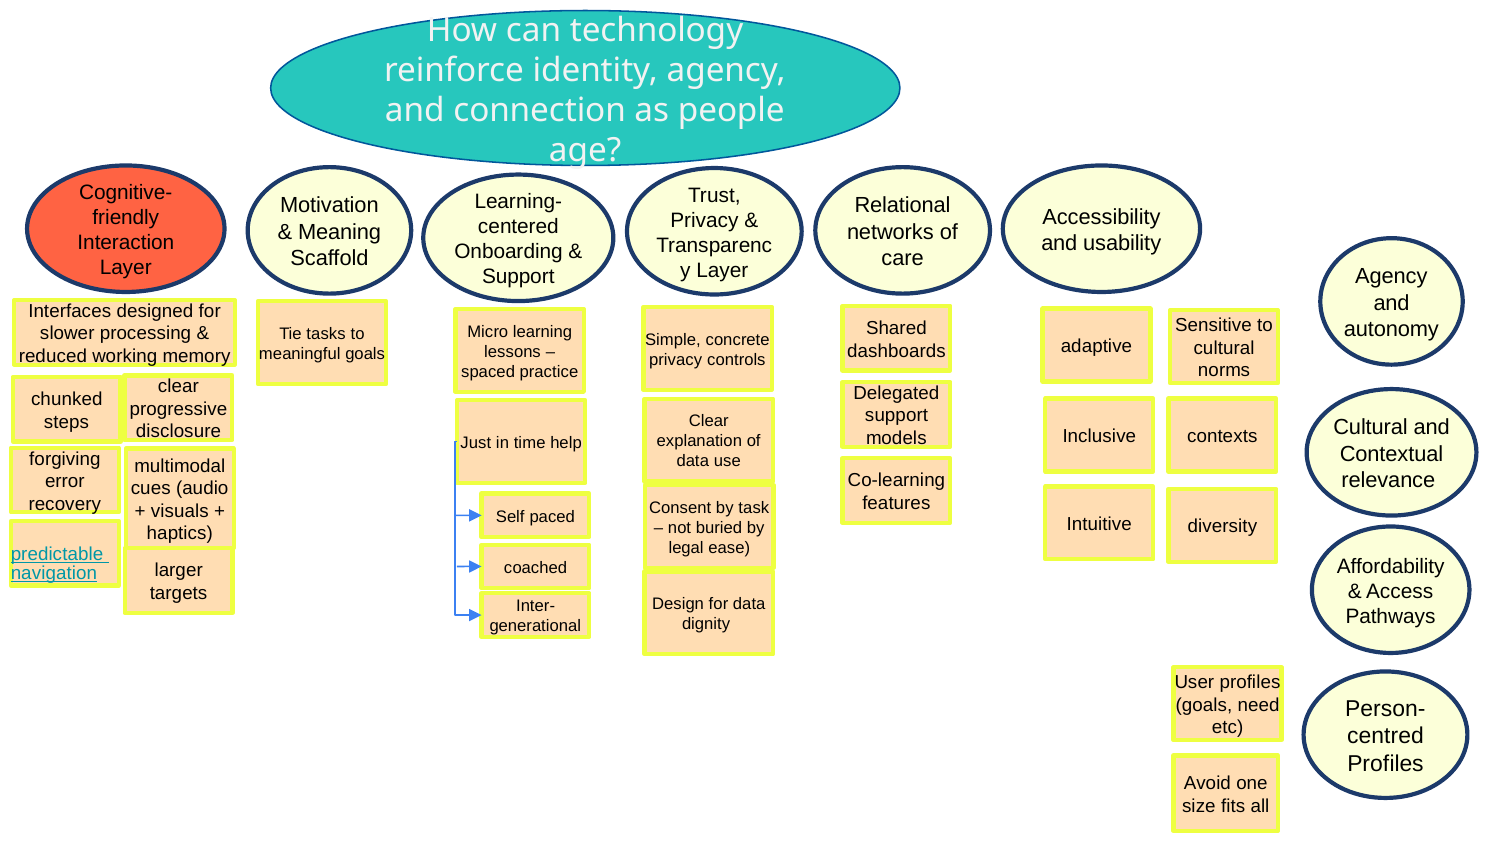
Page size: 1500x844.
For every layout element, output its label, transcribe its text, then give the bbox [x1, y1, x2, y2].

text_box Agency and autonomy [1318, 236, 1465, 367]
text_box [456, 521, 482, 566]
text_box larger targets [123, 546, 235, 615]
text_box Micro learning lessons – spaced practice [453, 307, 586, 394]
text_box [456, 571, 482, 616]
text_box Avoid one size fits all [1171, 753, 1280, 833]
text_box Self paced [486, 491, 591, 539]
text_box User profiles (goals, need etc) [1171, 665, 1284, 742]
text_box Clear explanation of data use [642, 397, 775, 484]
text_box adaptive [1040, 306, 1153, 384]
text_box Co-learning features [840, 456, 952, 525]
text_box Interfaces designed for slower processing & reduced working memory [12, 298, 237, 367]
text_box Intuitive [1043, 484, 1155, 561]
text_box coached [486, 543, 591, 590]
text_box chunked steps [11, 375, 123, 444]
text_box Sensitive to cultural norms [1168, 308, 1280, 385]
text_box clear progressive disclosure [122, 373, 234, 442]
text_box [456, 441, 482, 515]
text_box Trust, Privacy & Transparency Layer [624, 165, 804, 297]
text_box Simple, concrete privacy controls [641, 305, 774, 392]
text_box Motivation & Meaning Scaffold [245, 165, 414, 296]
text_box multimodal cues (audio + visuals + haptics) [124, 446, 236, 550]
text_box Inter-generational [479, 591, 591, 639]
text_box Shared dashboards [840, 304, 952, 373]
text_box Affordability & Access Pathways [1309, 524, 1472, 656]
text_box Person-centred Profiles [1301, 669, 1470, 801]
text_box Delegated support models [840, 380, 952, 449]
text_box How can technology reinforce identity, agency, and connection as people age? [270, 10, 900, 166]
text_box Learning-centered Onboarding & Support [421, 172, 616, 304]
text_box Inclusive [1043, 396, 1155, 474]
text_box Just in time help [455, 398, 587, 485]
text_box predictable navigation [9, 519, 121, 588]
text_box Design for data dignity [642, 569, 775, 656]
text_box diversity [1166, 487, 1278, 564]
text_box Relational networks of care [813, 165, 993, 296]
text_box Consent by task – not buried by legal ease) [643, 483, 776, 570]
text_box contexts [1166, 396, 1278, 474]
text_box Tie tasks to meaningful goals [256, 299, 388, 386]
text_box Cultural and Contextual relevance [1304, 386, 1479, 518]
text_box Accessibility and usability [1000, 163, 1203, 295]
text_box Cognitive-friendly Interaction Layer [24, 163, 227, 295]
text_box forgiving error recovery [9, 446, 121, 514]
